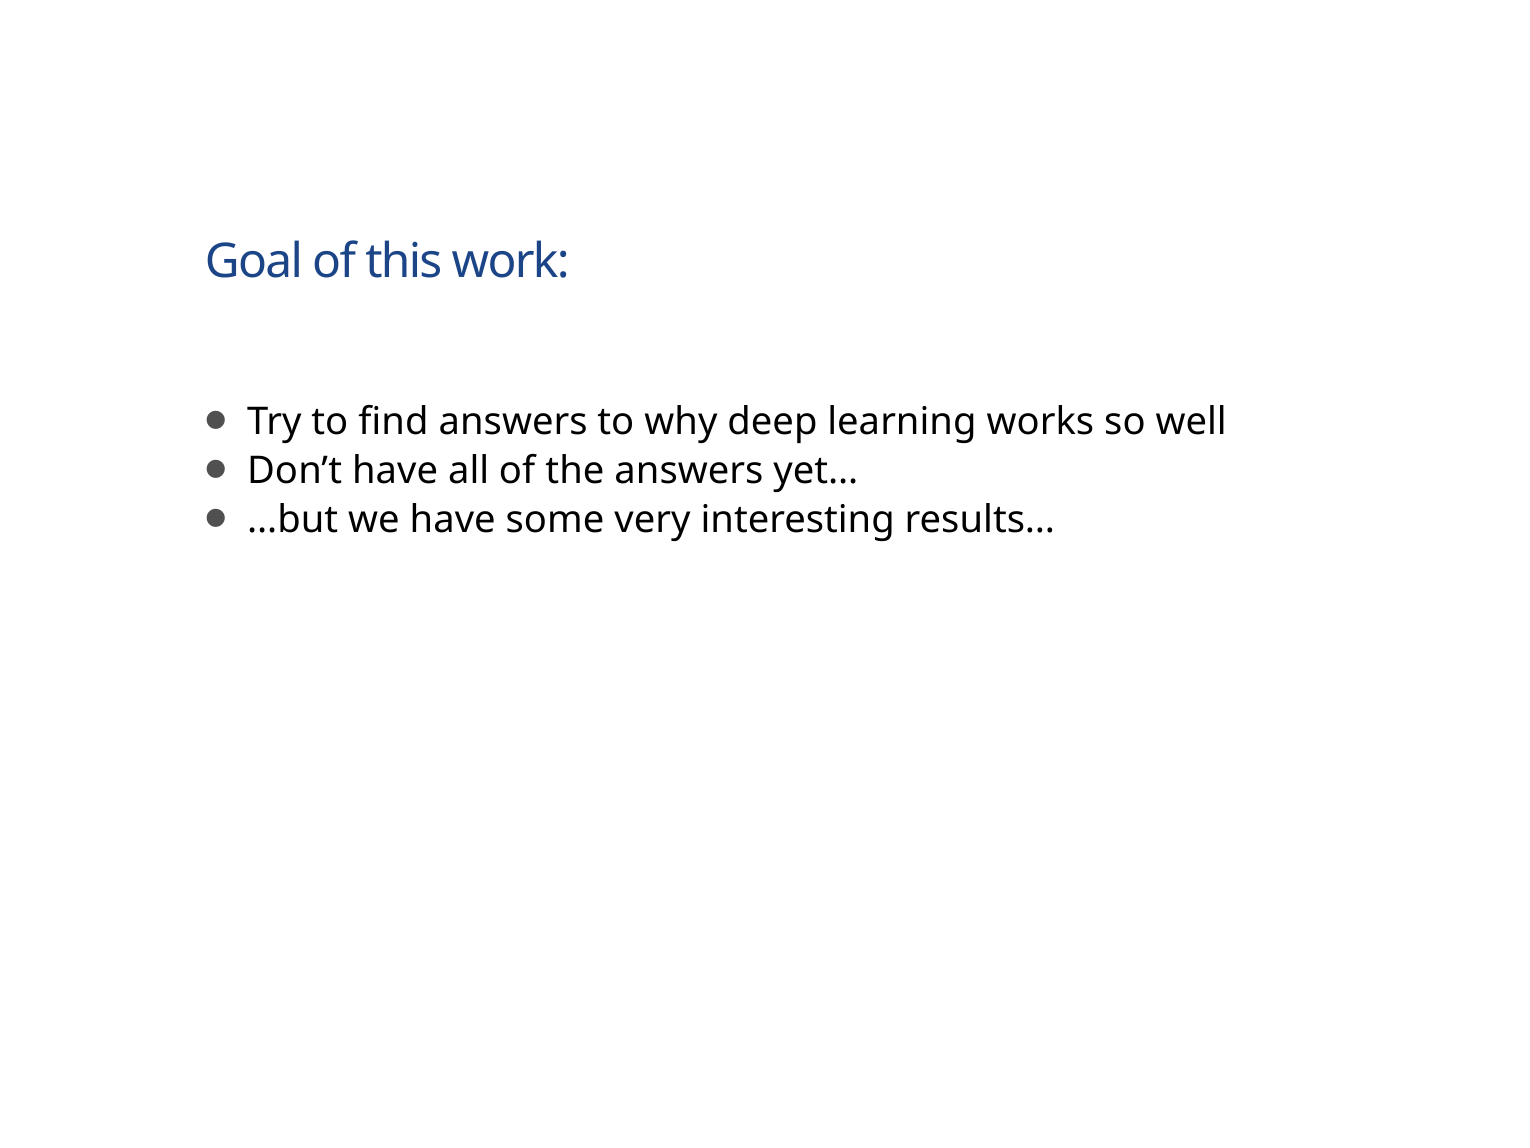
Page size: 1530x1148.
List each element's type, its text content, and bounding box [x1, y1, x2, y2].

title Goal of this work: [189, 111, 1530, 303]
list Try to find answers to why deep learning works so well Don’t have all of the answers yet… …but we have some very interesting results… [189, 332, 1530, 558]
